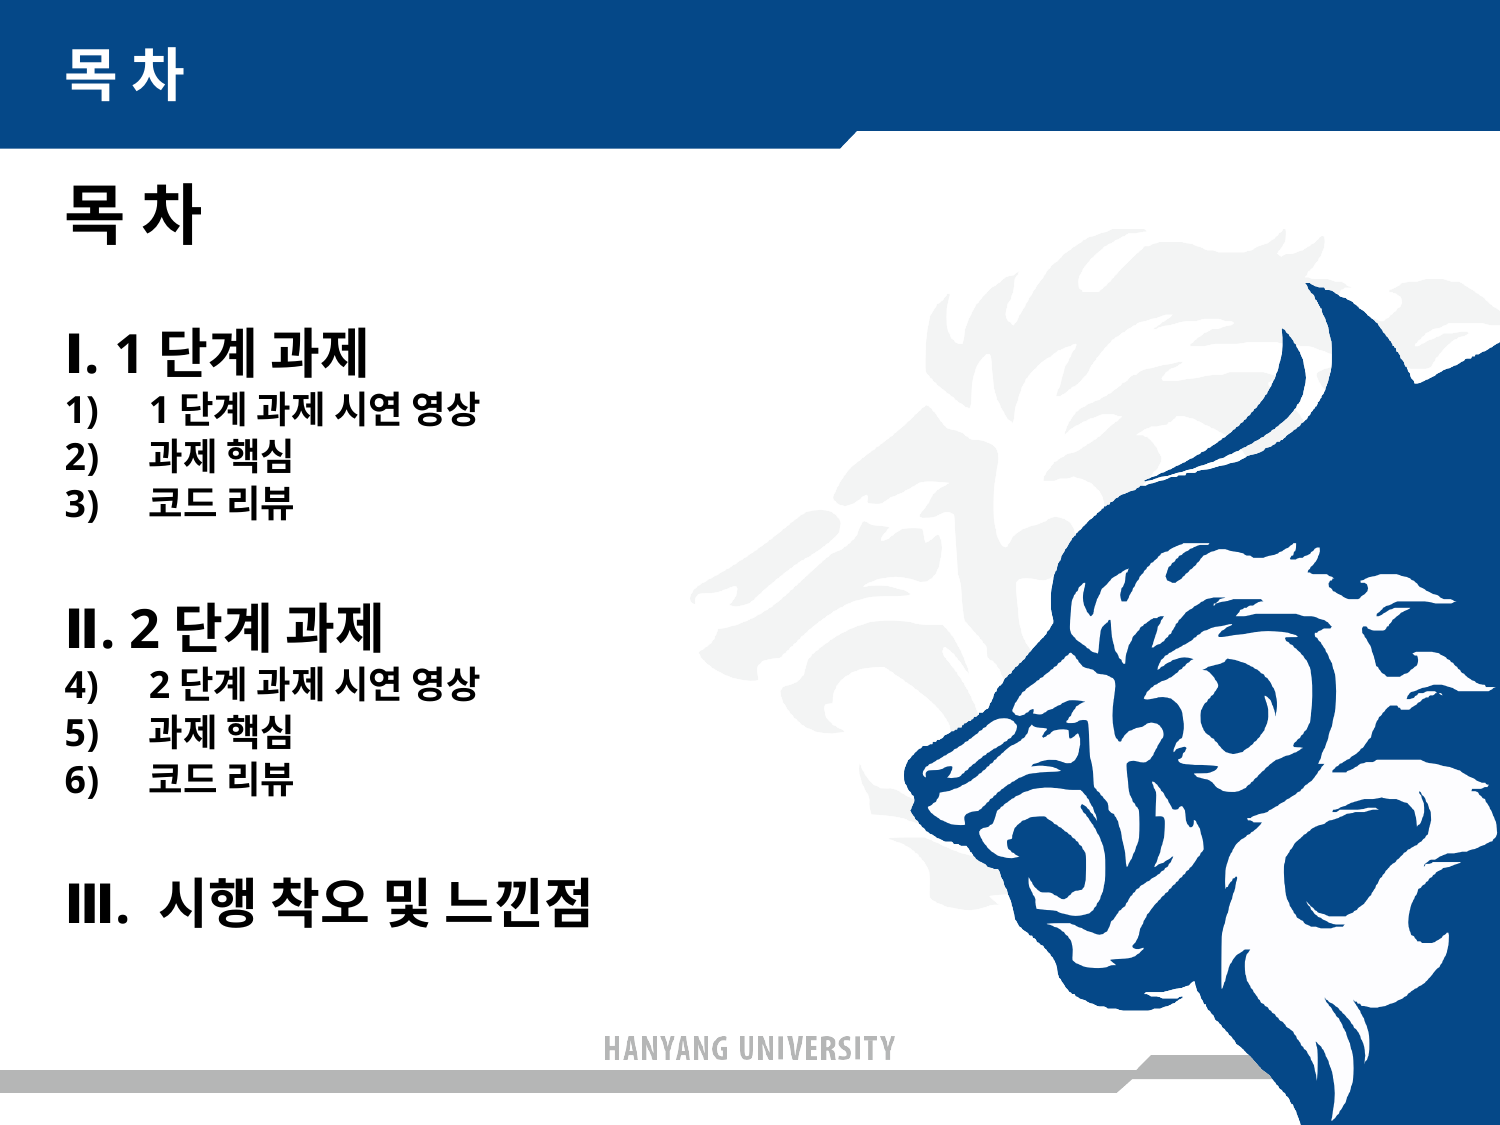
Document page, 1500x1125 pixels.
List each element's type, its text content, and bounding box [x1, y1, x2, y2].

picture [623, 1036, 638, 1060]
text_box Ⅰ. 1단계 과제 1단계 과제 시연 영상 과제 핵심 코드 리뷰 Ⅱ. 2단계 과제 2단계 과제 시연 영상 과제 핵심 코드 리뷰 Ⅲ. 시행 착오 및 느낀점 [62, 319, 897, 935]
picture [642, 1036, 657, 1060]
text_box 목 차 [62, 173, 997, 254]
picture [605, 1036, 619, 1060]
picture [660, 229, 1500, 1125]
text_box 목 차 [62, 37, 302, 108]
